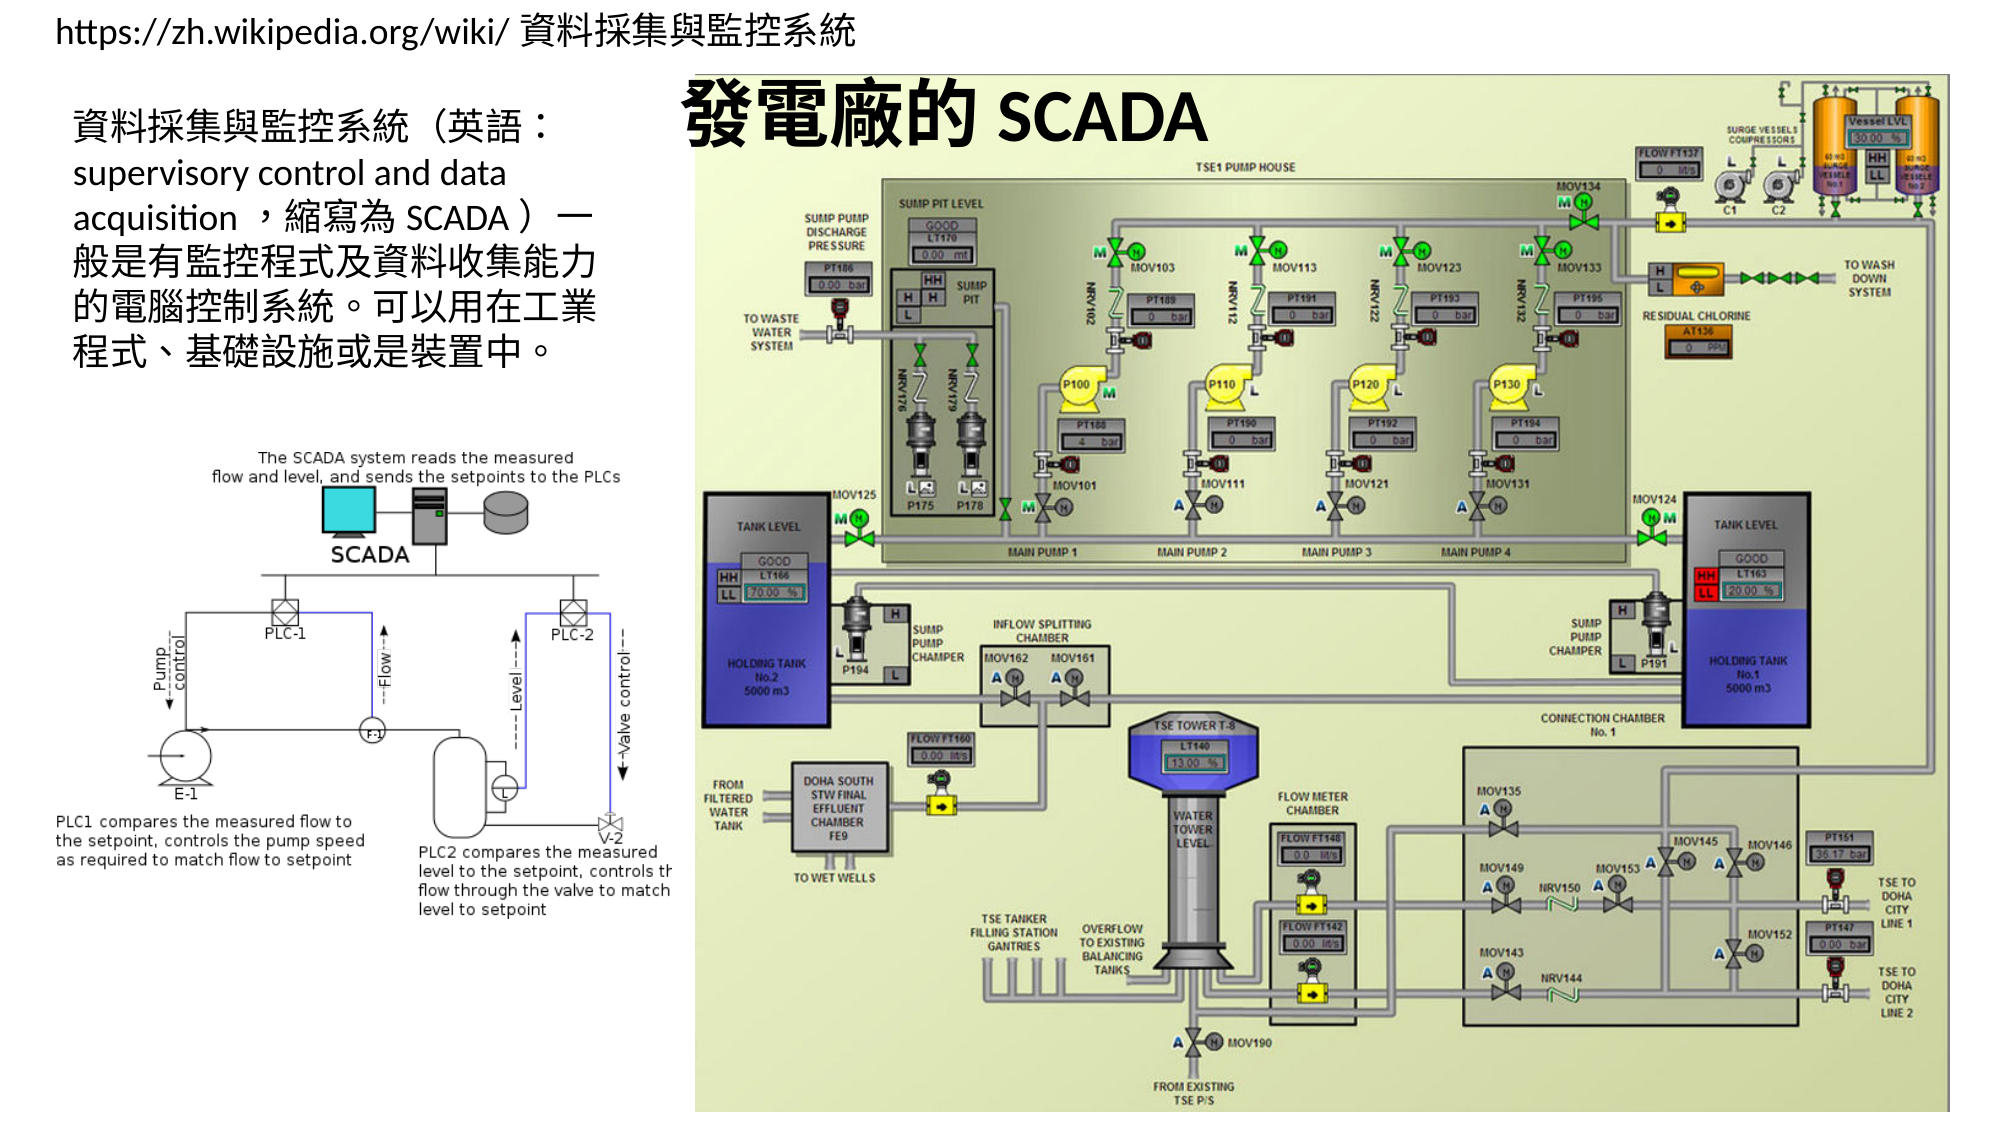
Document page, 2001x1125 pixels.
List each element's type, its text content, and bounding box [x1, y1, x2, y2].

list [695, 74, 1950, 1112]
text_box 資料採集與監控系統（英語：supervisory control and data acquisition，縮寫為SCADA）一般是有監控程式及資料收集能力的電腦控制系統。可以用在工業程式、基礎設施或是裝置中。 [58, 95, 630, 381]
text_box https://zh.wikipedia.org/wiki/資料採集與監控系統 [40, 0, 1041, 60]
text_box 發電廠的SCADA [665, 59, 1225, 164]
picture [56, 452, 672, 919]
